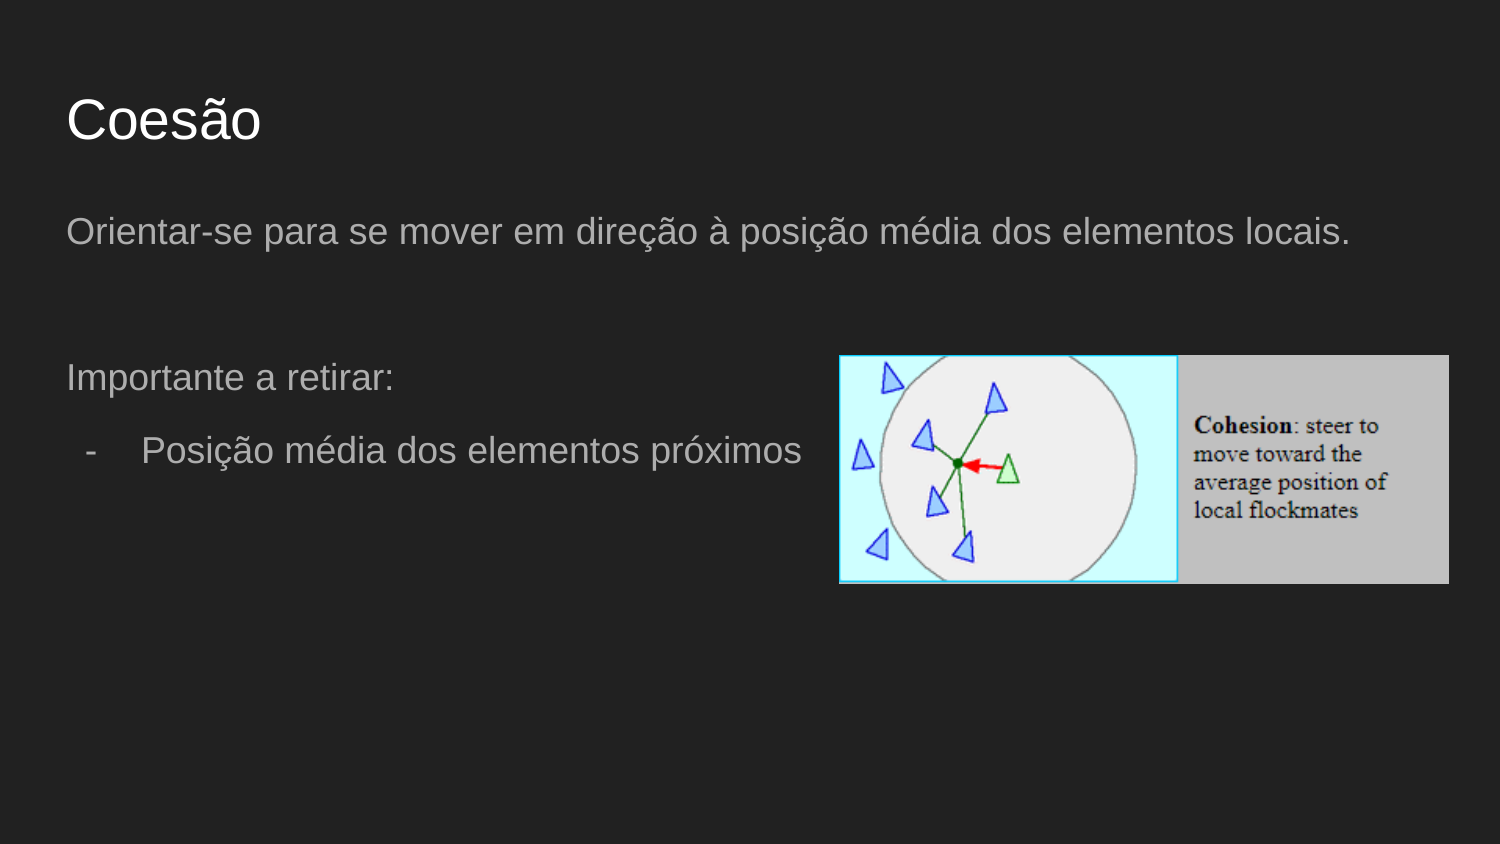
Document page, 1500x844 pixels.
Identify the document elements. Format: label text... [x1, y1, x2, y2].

title Coesão [51, 72, 1449, 167]
picture [839, 354, 1450, 584]
list Orientar-se para se mover em direção à posição média dos elementos locais. Importante a retirar: Posição média dos elementos próximos [51, 189, 1449, 750]
